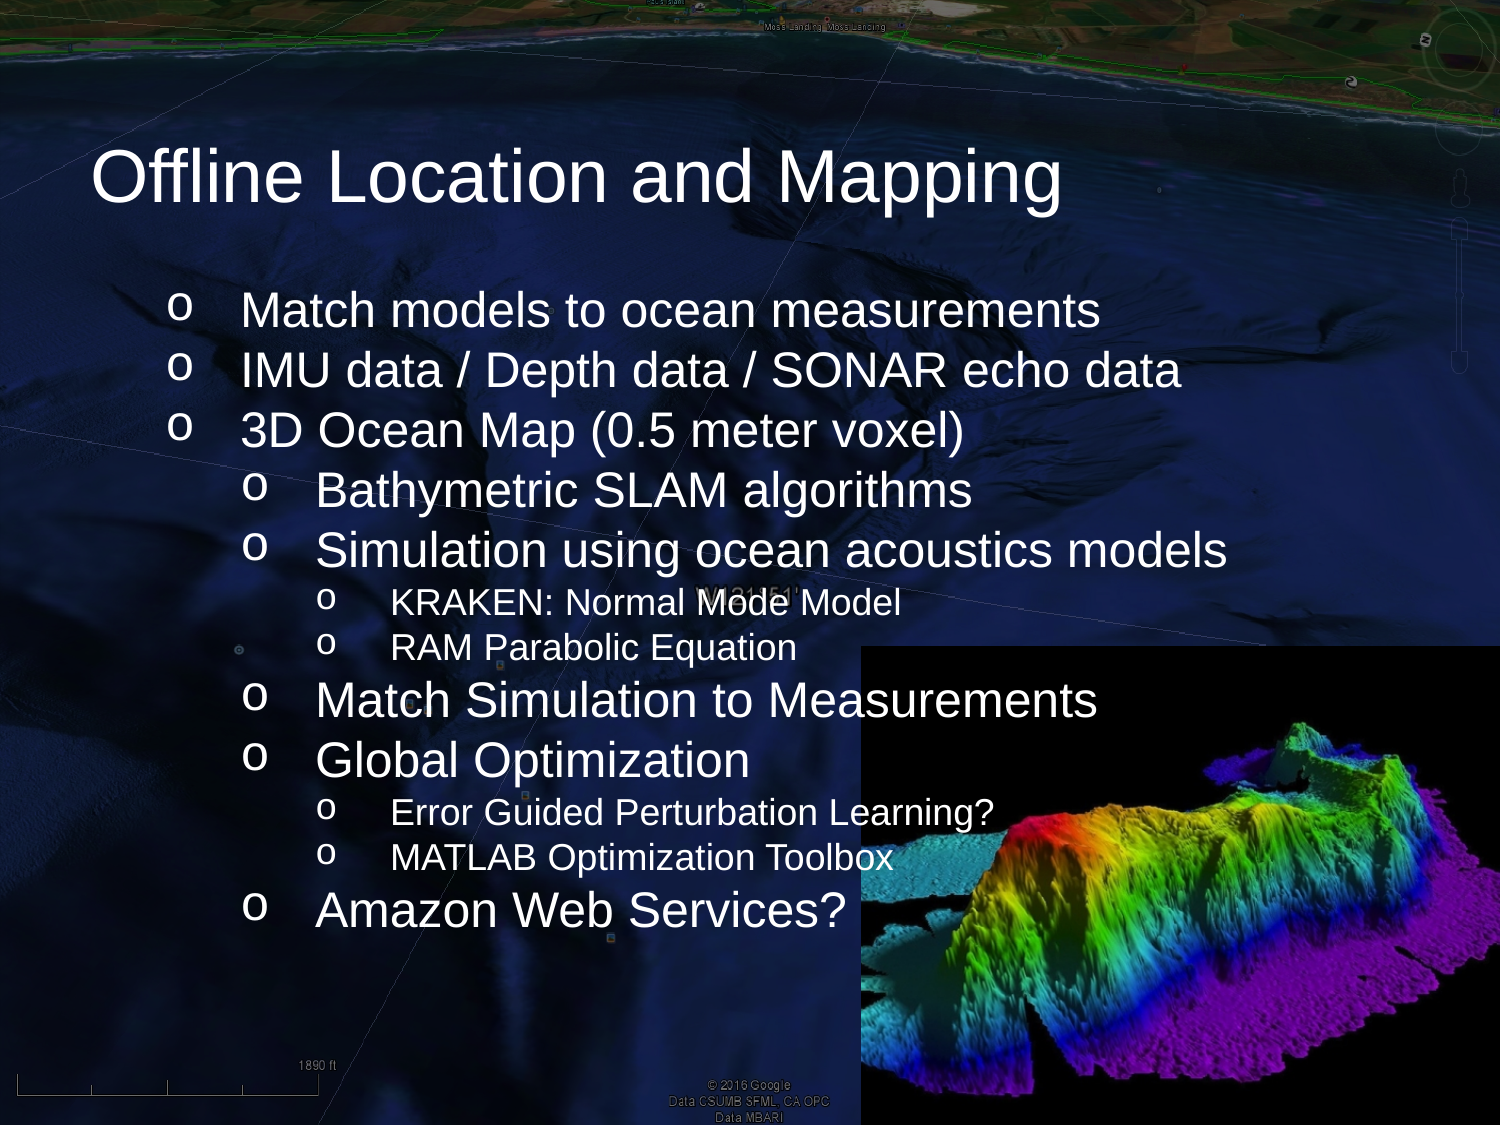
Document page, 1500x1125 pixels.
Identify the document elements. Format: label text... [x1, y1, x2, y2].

picture [0, 0, 1500, 1125]
list Match models to ocean measurements IMU data / Depth data / SONAR echo data 3D Ocean Map (0.5 meter voxel) Bathymetric SLAM algorithms Simulation using ocean acoustics models KRAKEN: Normal Mode Model RAM Parabolic Equation Match Simulation to Measurements Global Optimization Error Guided Perturbation Learning? MATLAB Optimization Toolbox Amazon Web Services? [75, 262, 1425, 1078]
title Offline Location and Mapping [75, 45, 1425, 233]
